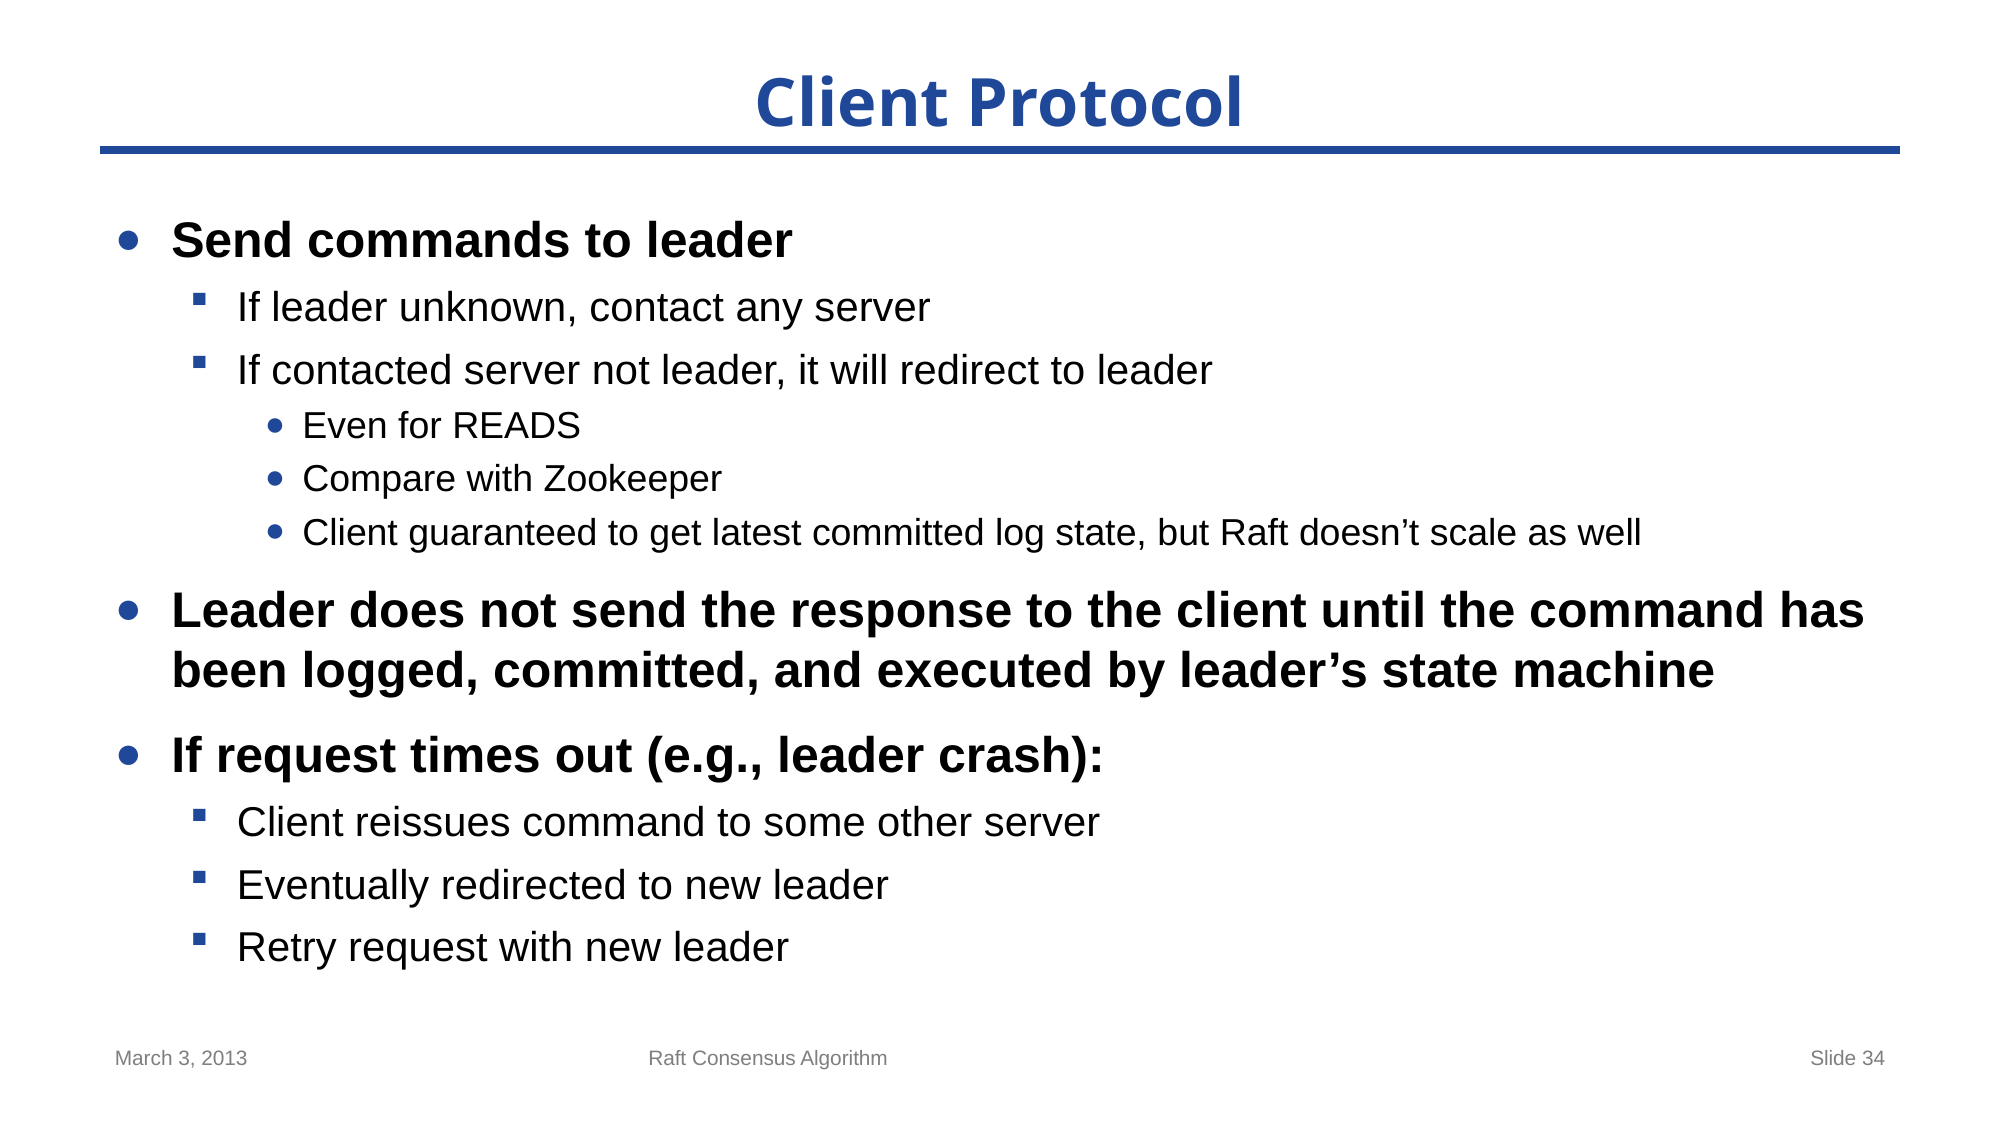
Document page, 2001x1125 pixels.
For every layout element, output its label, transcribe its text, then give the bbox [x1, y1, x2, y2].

title Client Protocol [99, 50, 1900, 150]
slide_number Slide 34 [1433, 1037, 1900, 1103]
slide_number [99, 1037, 567, 1103]
list Send commands to leader If leader unknown, contact any server If contacted server not leader, it will redirect to leader Even for READS Compare with Zookeeper Client guaranteed to get latest committed log state, but Raft doesn’t scale as well Leader does not send the response to the client until the command has been logged, committed, and executed by leader’s state machine If request times out (e.g., leader crash): Client reissues command to some other server Eventually redirected to new leader Retry request with new leader [99, 200, 1900, 1005]
footer Raft Consensus Algorithm [633, 1037, 1384, 1103]
